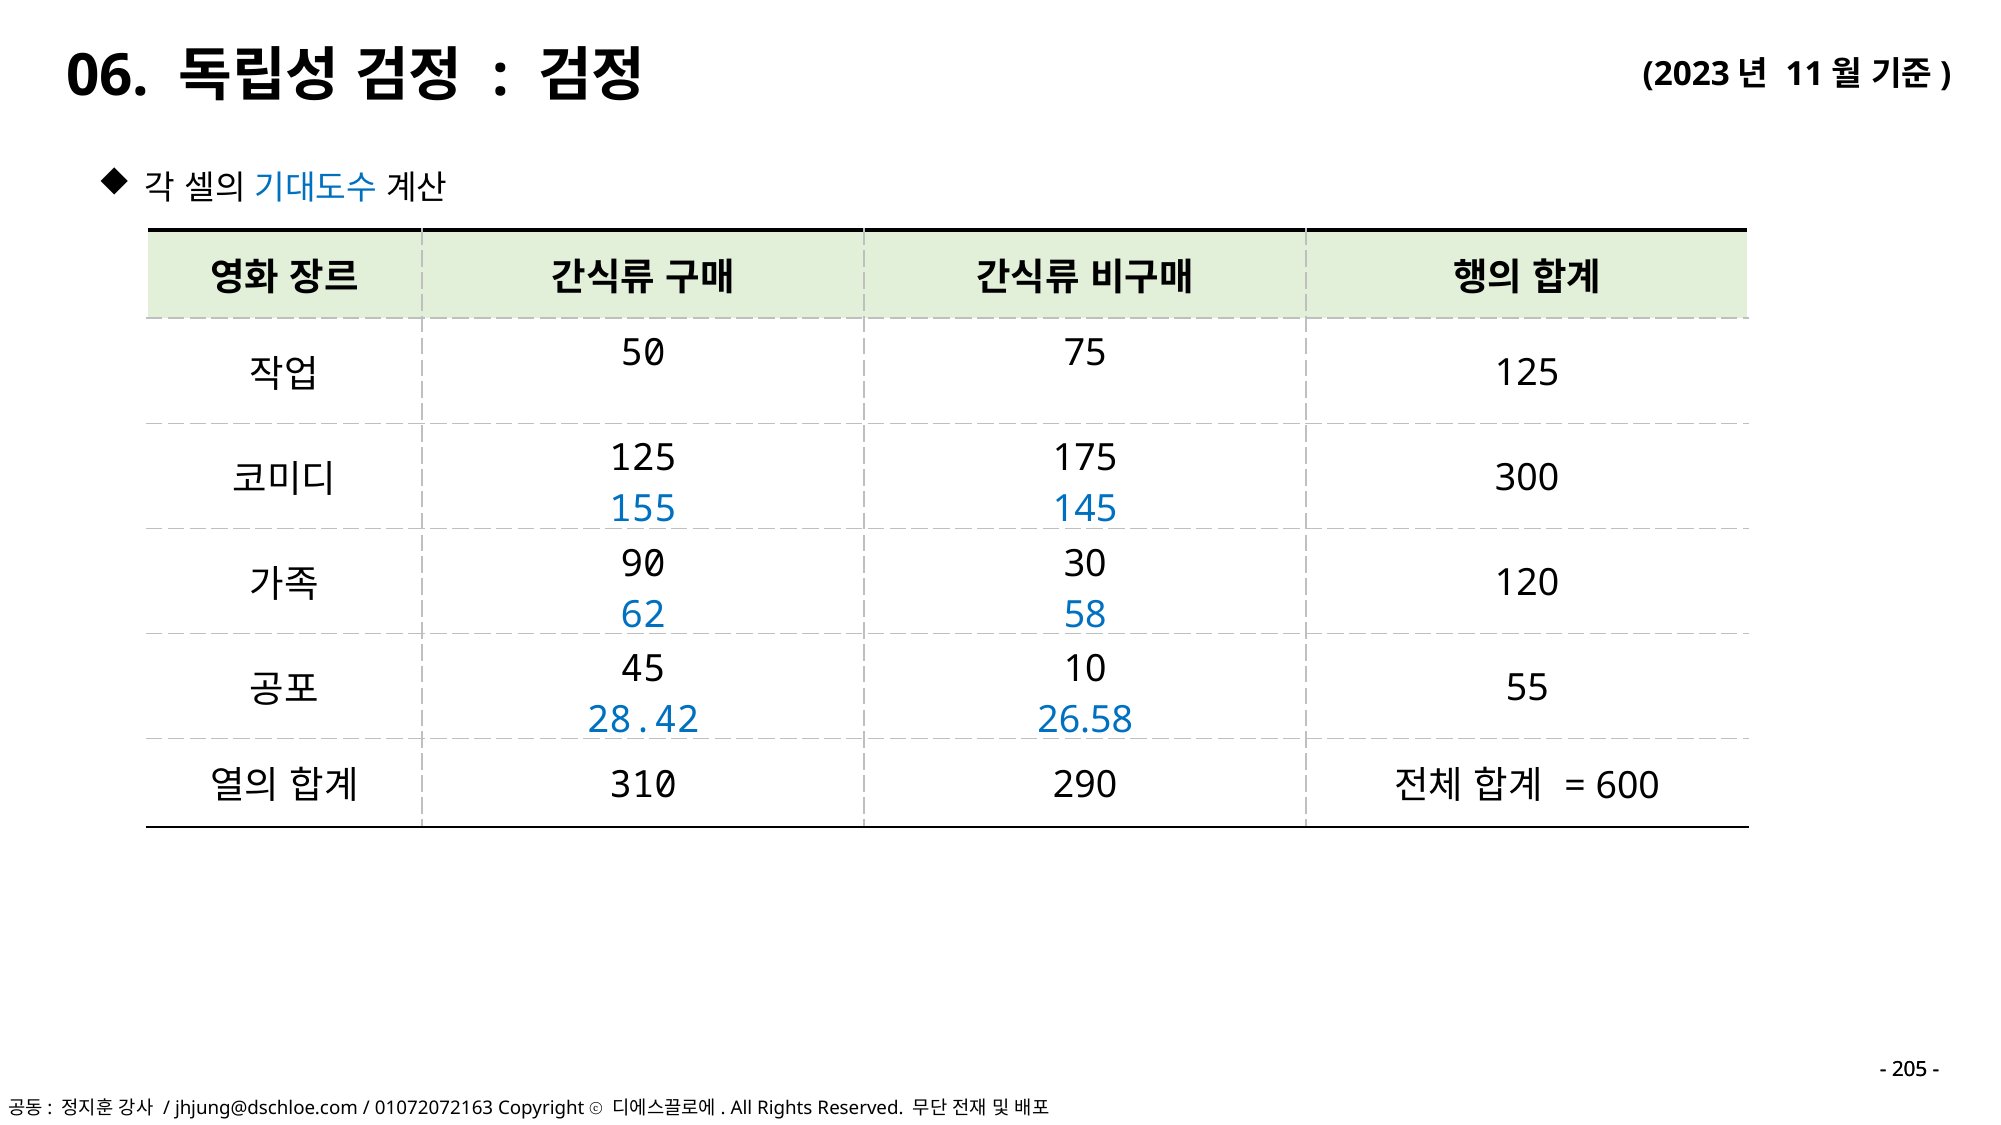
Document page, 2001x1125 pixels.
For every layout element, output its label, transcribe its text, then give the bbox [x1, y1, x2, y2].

slide_number - 205 - [1504, 1039, 1955, 1100]
text_box 각 셀의 기대도수 계산 [83, 138, 1988, 214]
